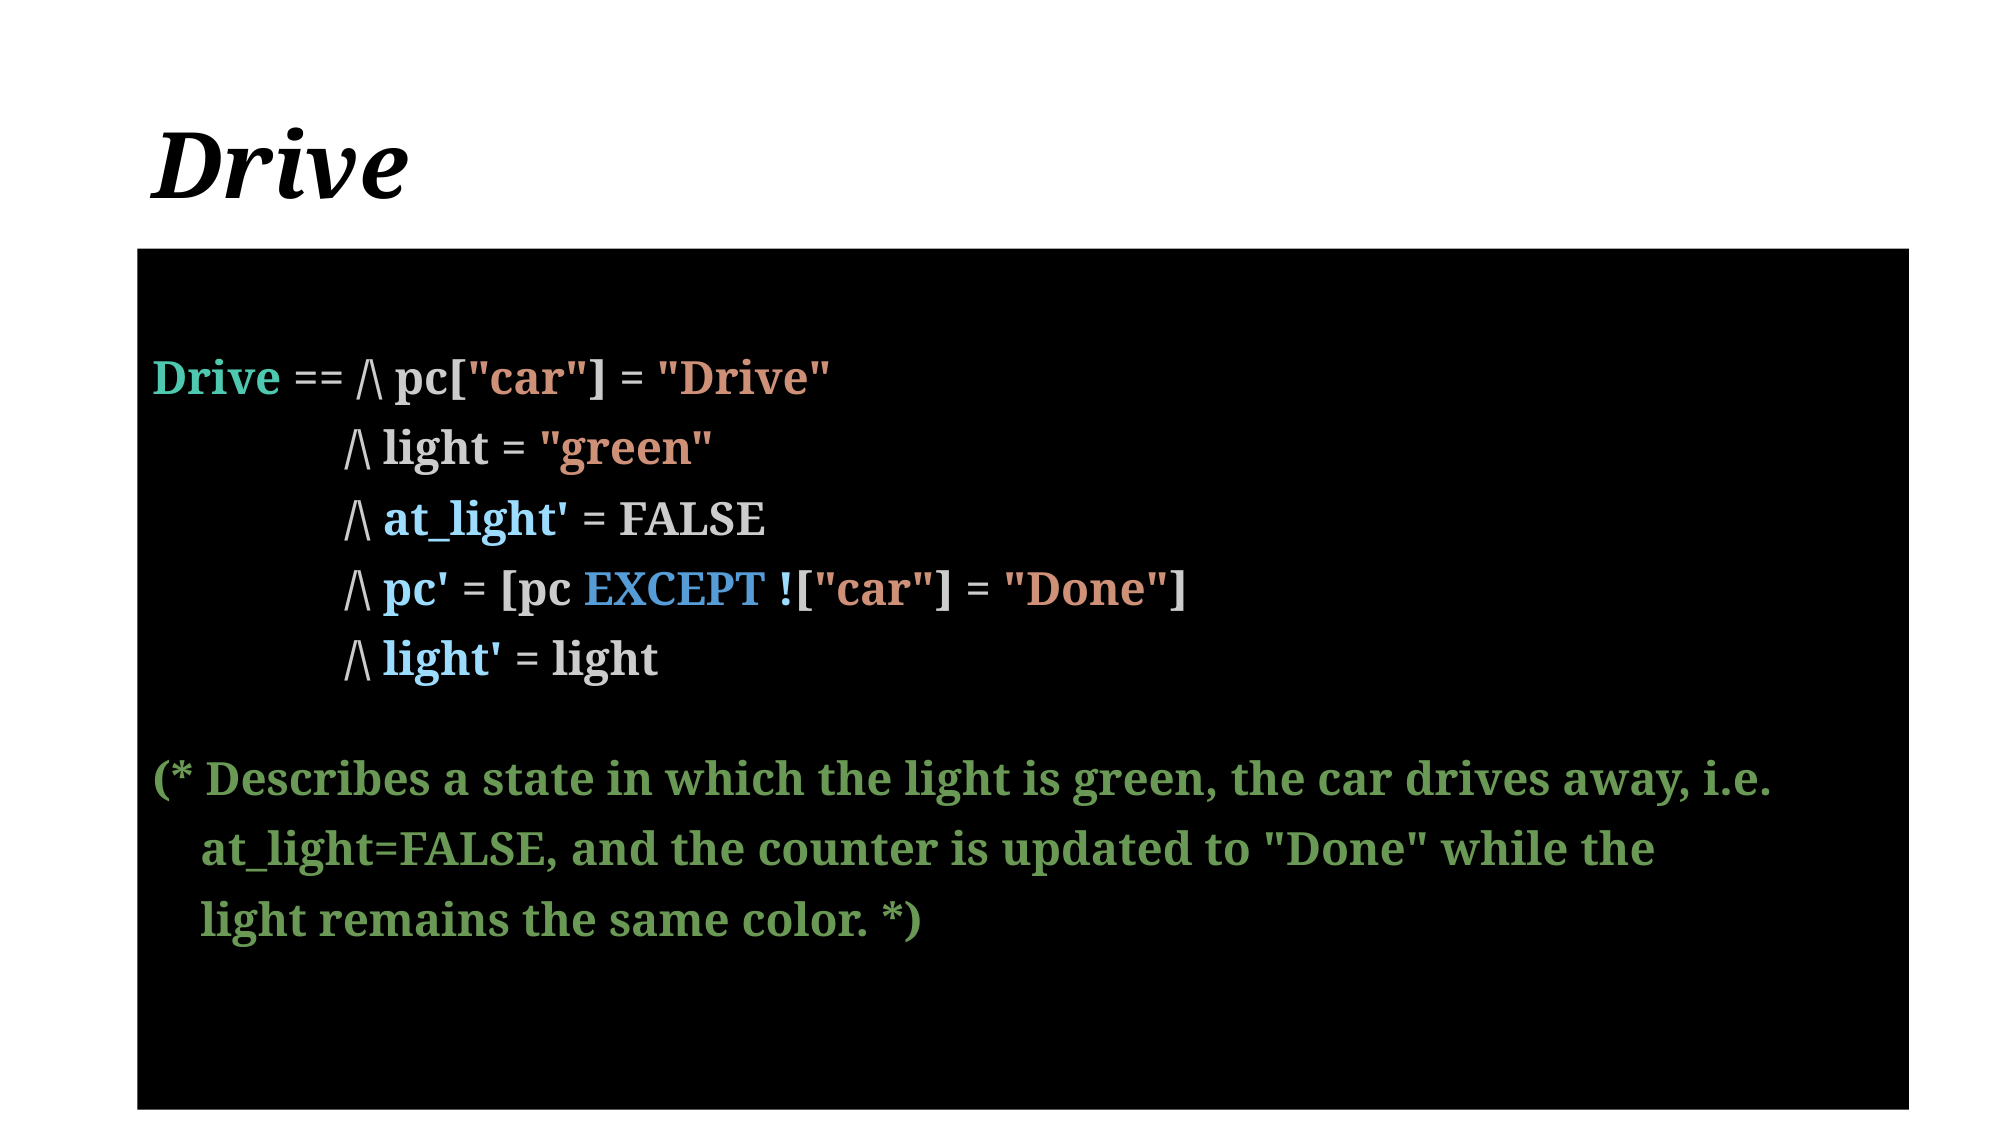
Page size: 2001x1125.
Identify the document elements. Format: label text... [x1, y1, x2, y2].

title Drive [137, 59, 1863, 248]
list Drive == /\ pc["car"] = "Drive" /\ light = "green" /\ at_light' = FALSE /\ pc' = [pc EXCEPT !["car"] = "Done"] /\ light' = light (* Describes a state in which the light is green, the car drives away, i.e. at_light=FALSE, and the counter is updated to "Done" while the light remains the same color. *) [137, 248, 1909, 1110]
